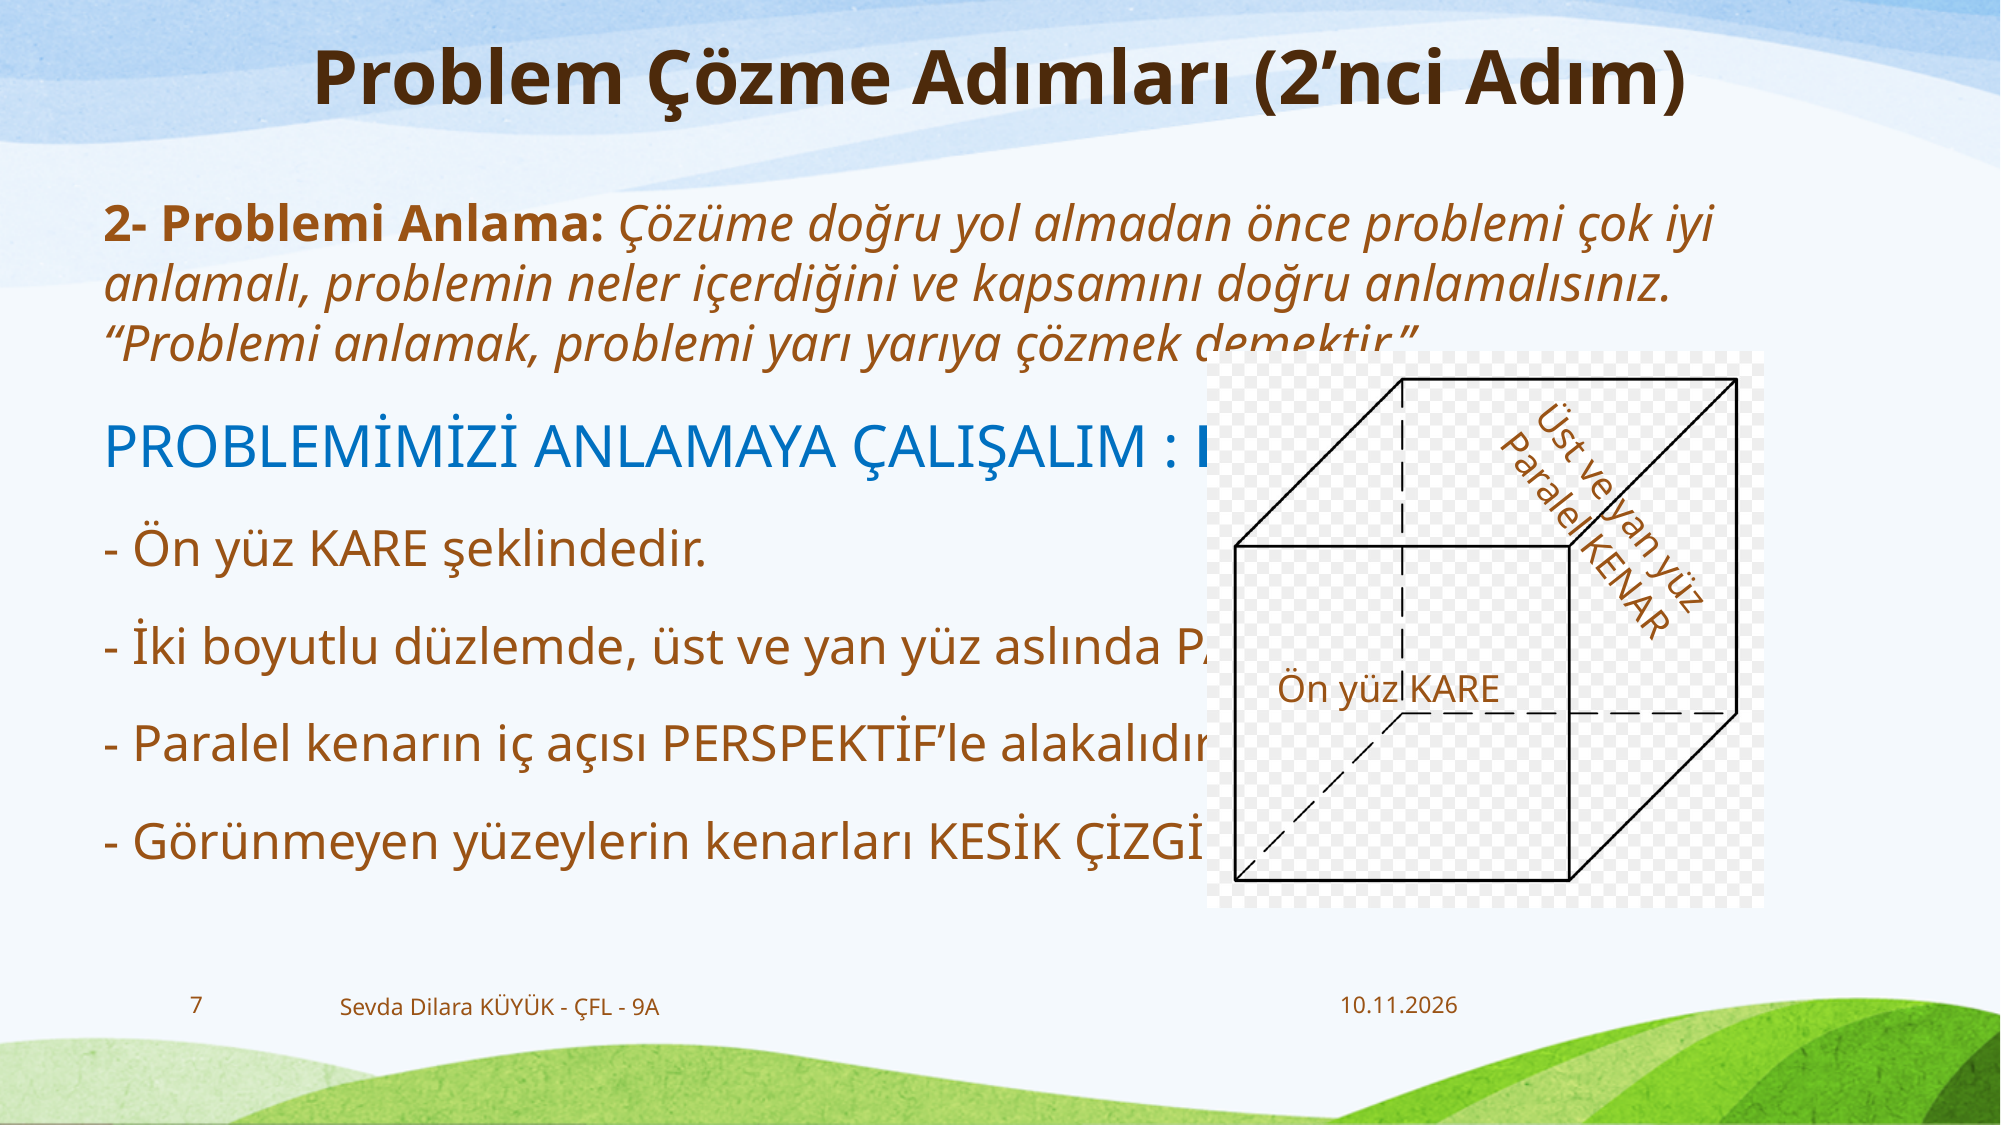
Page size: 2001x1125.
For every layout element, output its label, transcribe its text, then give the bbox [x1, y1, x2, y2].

picture [0, 0, 2001, 1125]
title Problem Çözme Adımları (2’nci Adım) [0, 36, 2000, 125]
footer Sevda Dilara KÜYÜK - ÇFL - 9A [324, 987, 1300, 1025]
list 2- Problemi Anlama: Çözüme doğru yol almadan önce problemi çok iyi anlamalı, problemin neler içerdiğini ve kapsamını doğru anlamalısınız. “Problemi anlamak, problemi yarı yarıya çözmek demektir.” PROBLEMİMİZİ ANLAMAYA ÇALIŞALIM : KÜP - Ön yüz KARE şeklindedir. - İki boyutlu düzlemde, üst ve yan yüz aslında PARELEL KENARDIR. - Paralel kenarın iç açısı PERSPEKTİF’le alakalıdır. - Görünmeyen yüzeylerin kenarları KESİK ÇİZGİ ile gösterilir. [88, 184, 1889, 969]
slide_number 7 [174, 987, 300, 1025]
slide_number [1324, 987, 1554, 1025]
